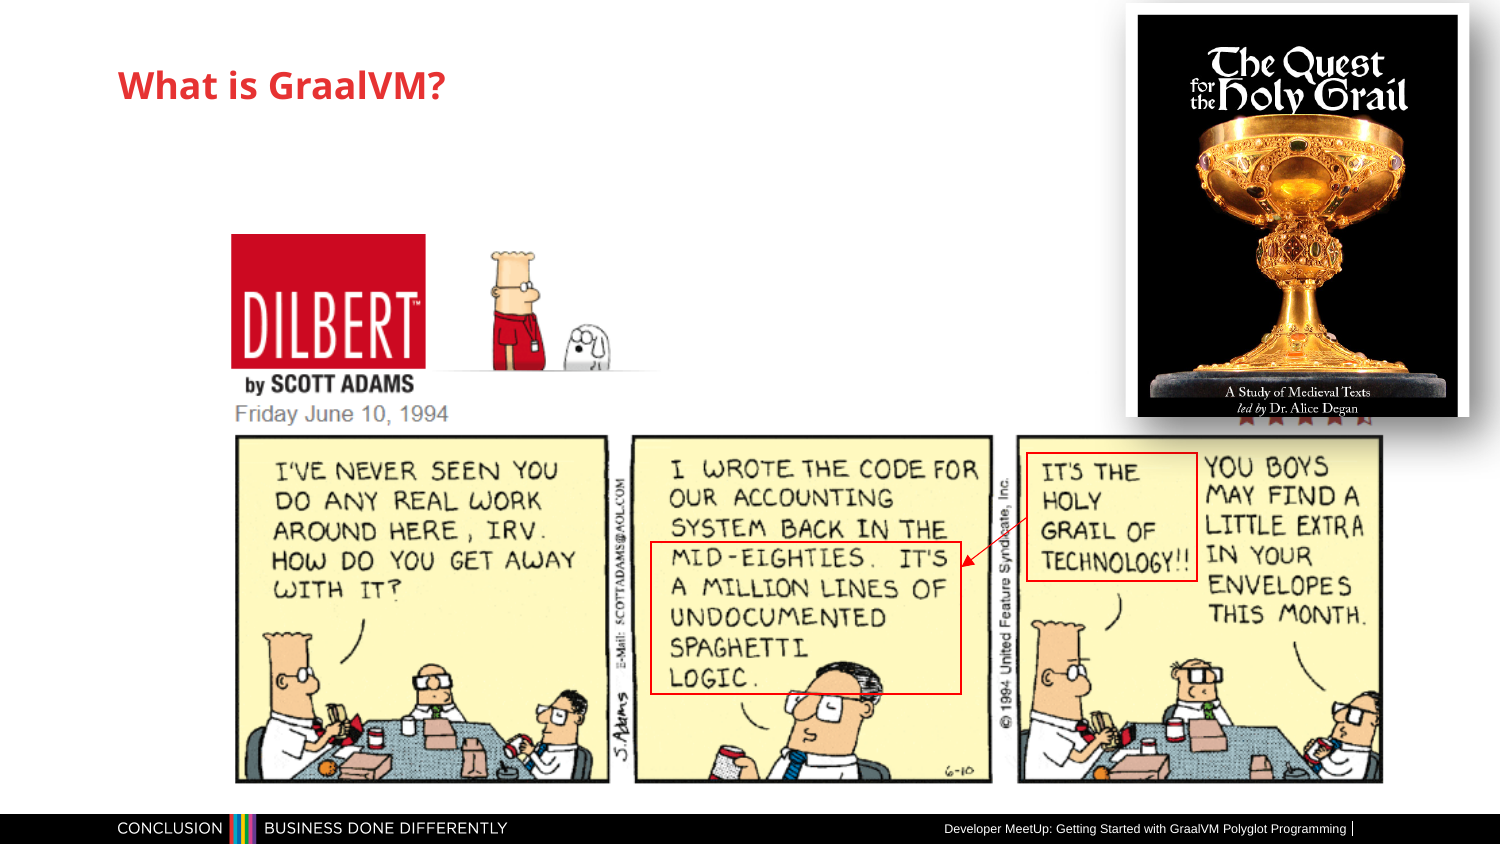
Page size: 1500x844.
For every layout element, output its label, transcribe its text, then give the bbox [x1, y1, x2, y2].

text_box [961, 517, 1028, 568]
footer Developer MeetUp: Getting Started with GraalVM Polyglot Programming [814, 820, 1347, 839]
picture [0, 814, 236, 844]
picture [230, 2, 1470, 793]
picture [239, 814, 1500, 844]
title What is GraalVM? [118, 47, 1108, 130]
